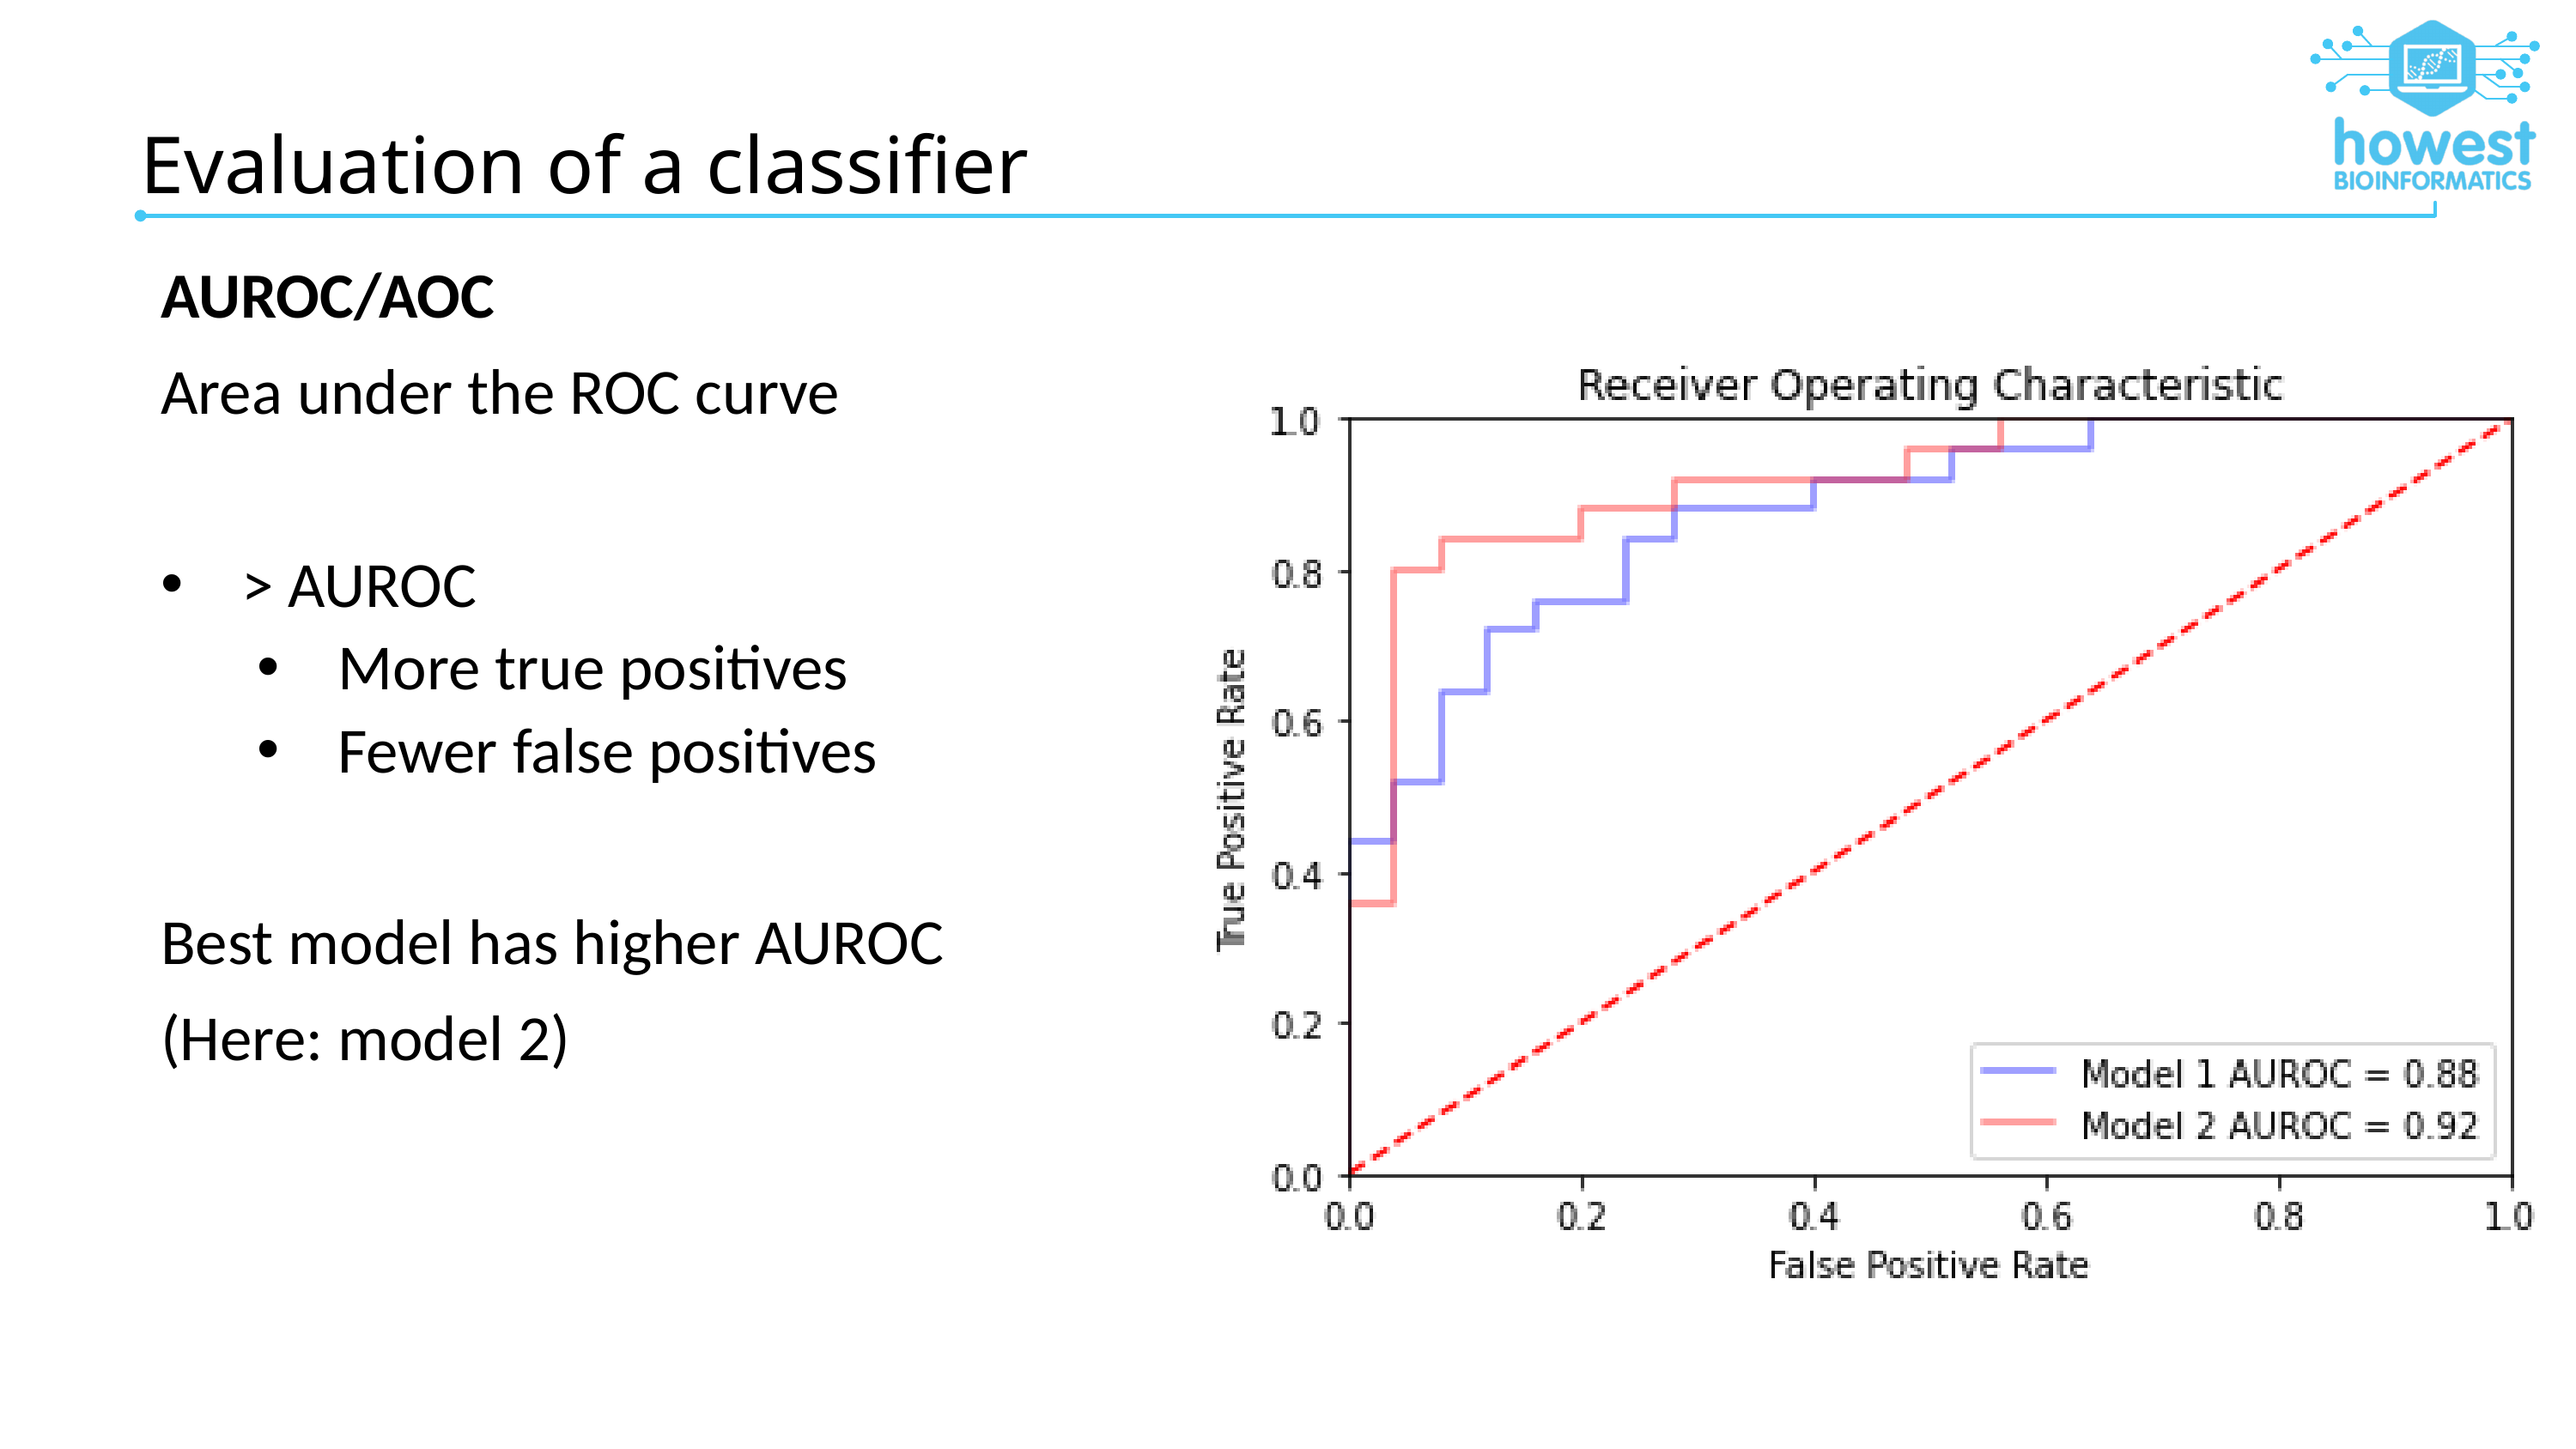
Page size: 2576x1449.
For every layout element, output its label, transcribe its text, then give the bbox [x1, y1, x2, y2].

list AUROC/AOC Area under the ROC curve > AUROC More true positives Fewer false positives Best model has higher AUROC (Here: model 2) [148, 256, 2483, 1116]
picture [1196, 342, 2563, 1307]
title Evaluation of a classifier [140, 124, 2252, 215]
picture [2312, 0, 2559, 228]
